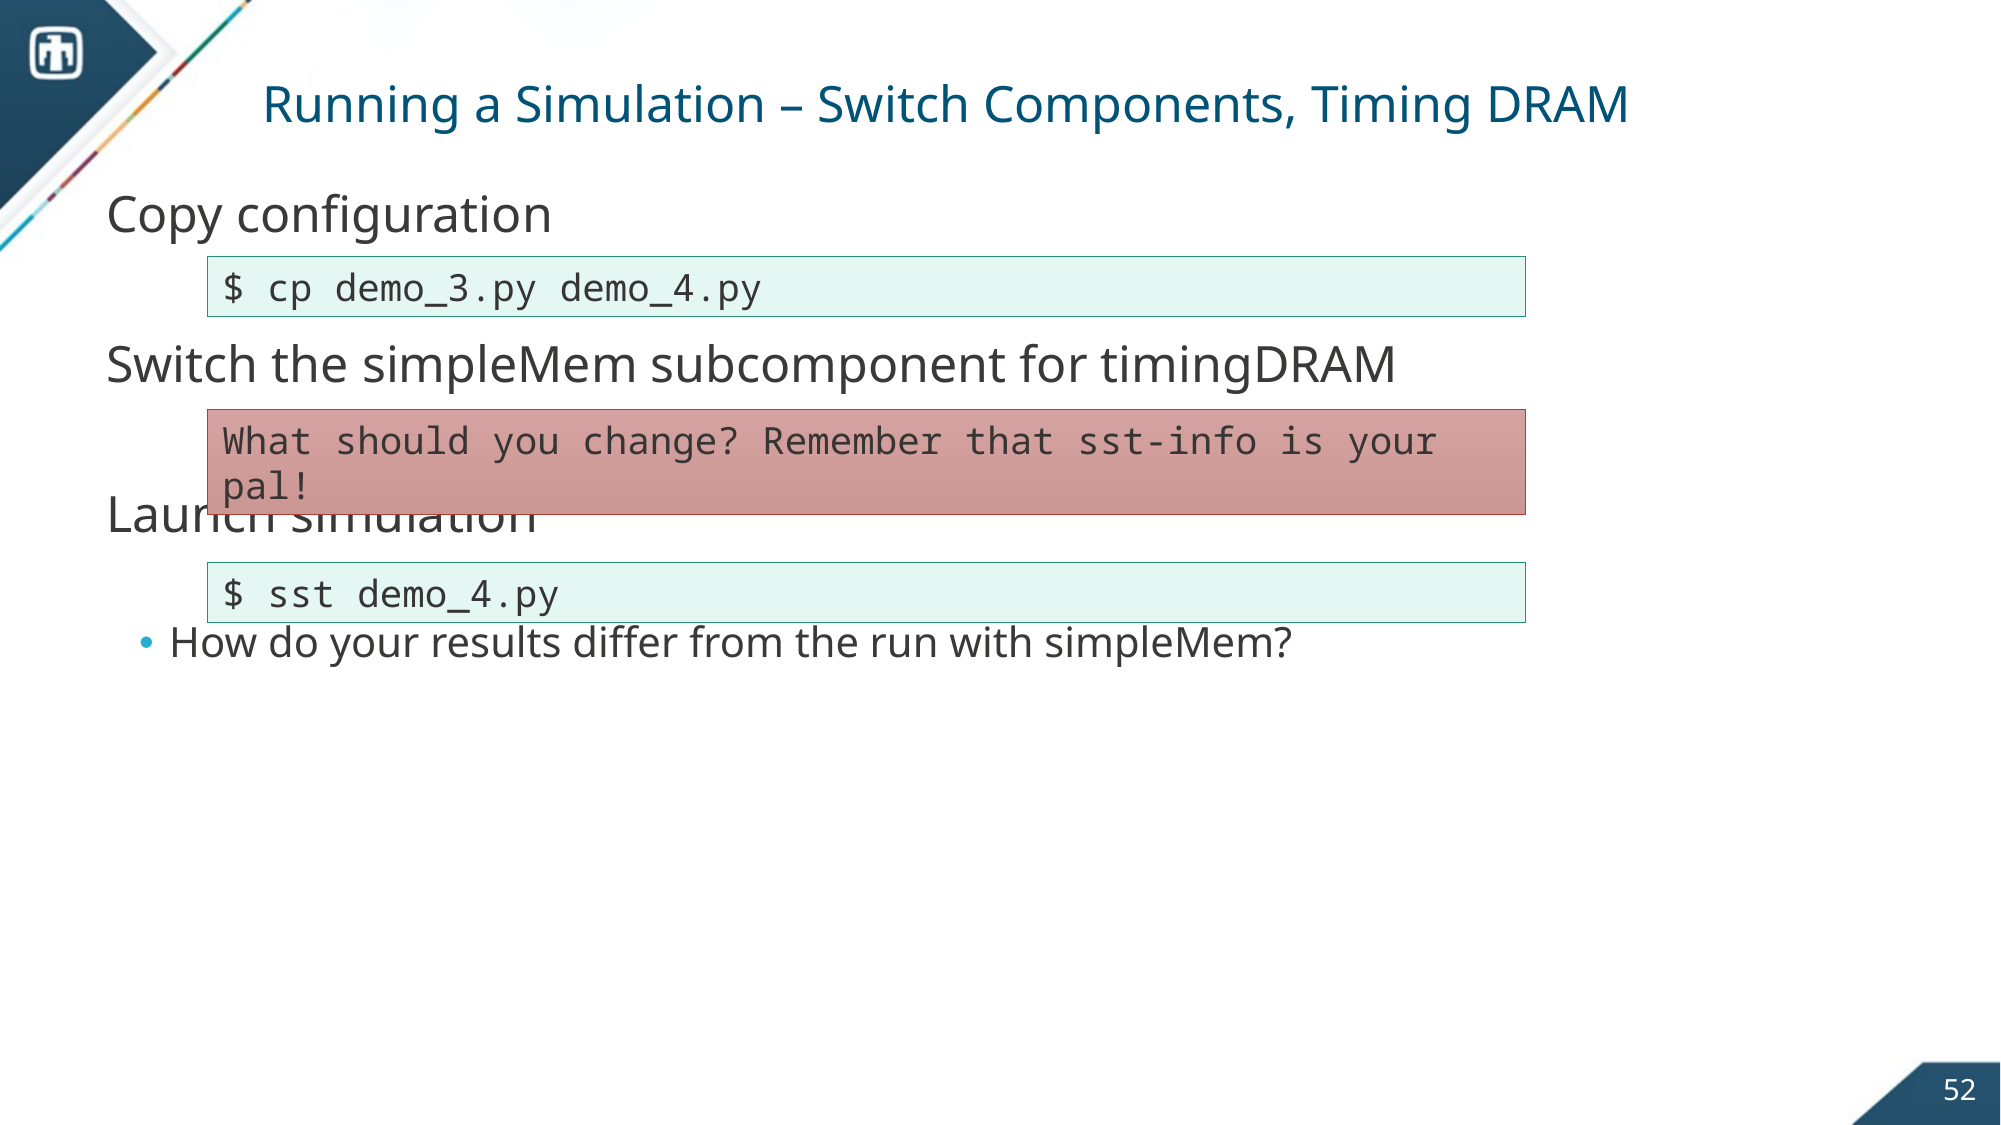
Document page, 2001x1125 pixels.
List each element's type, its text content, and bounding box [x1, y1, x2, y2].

slide_number 52 [1919, 1061, 2000, 1122]
list Copy configuration Switch the simpleMem subcomponent for timingDRAM Launch simulation How do your results differ from the run with simpleMem? [106, 182, 1919, 988]
text_box $ cp demo_3.py demo_4.py [207, 256, 1526, 317]
text_box $ sst demo_4.py [207, 562, 1526, 623]
text_box What should you change? Remember that sst-info is your pal! [207, 409, 1526, 515]
picture [0, 0, 2001, 1125]
title Running a Simulation – Switch Components, Timing DRAM [262, 42, 1919, 170]
